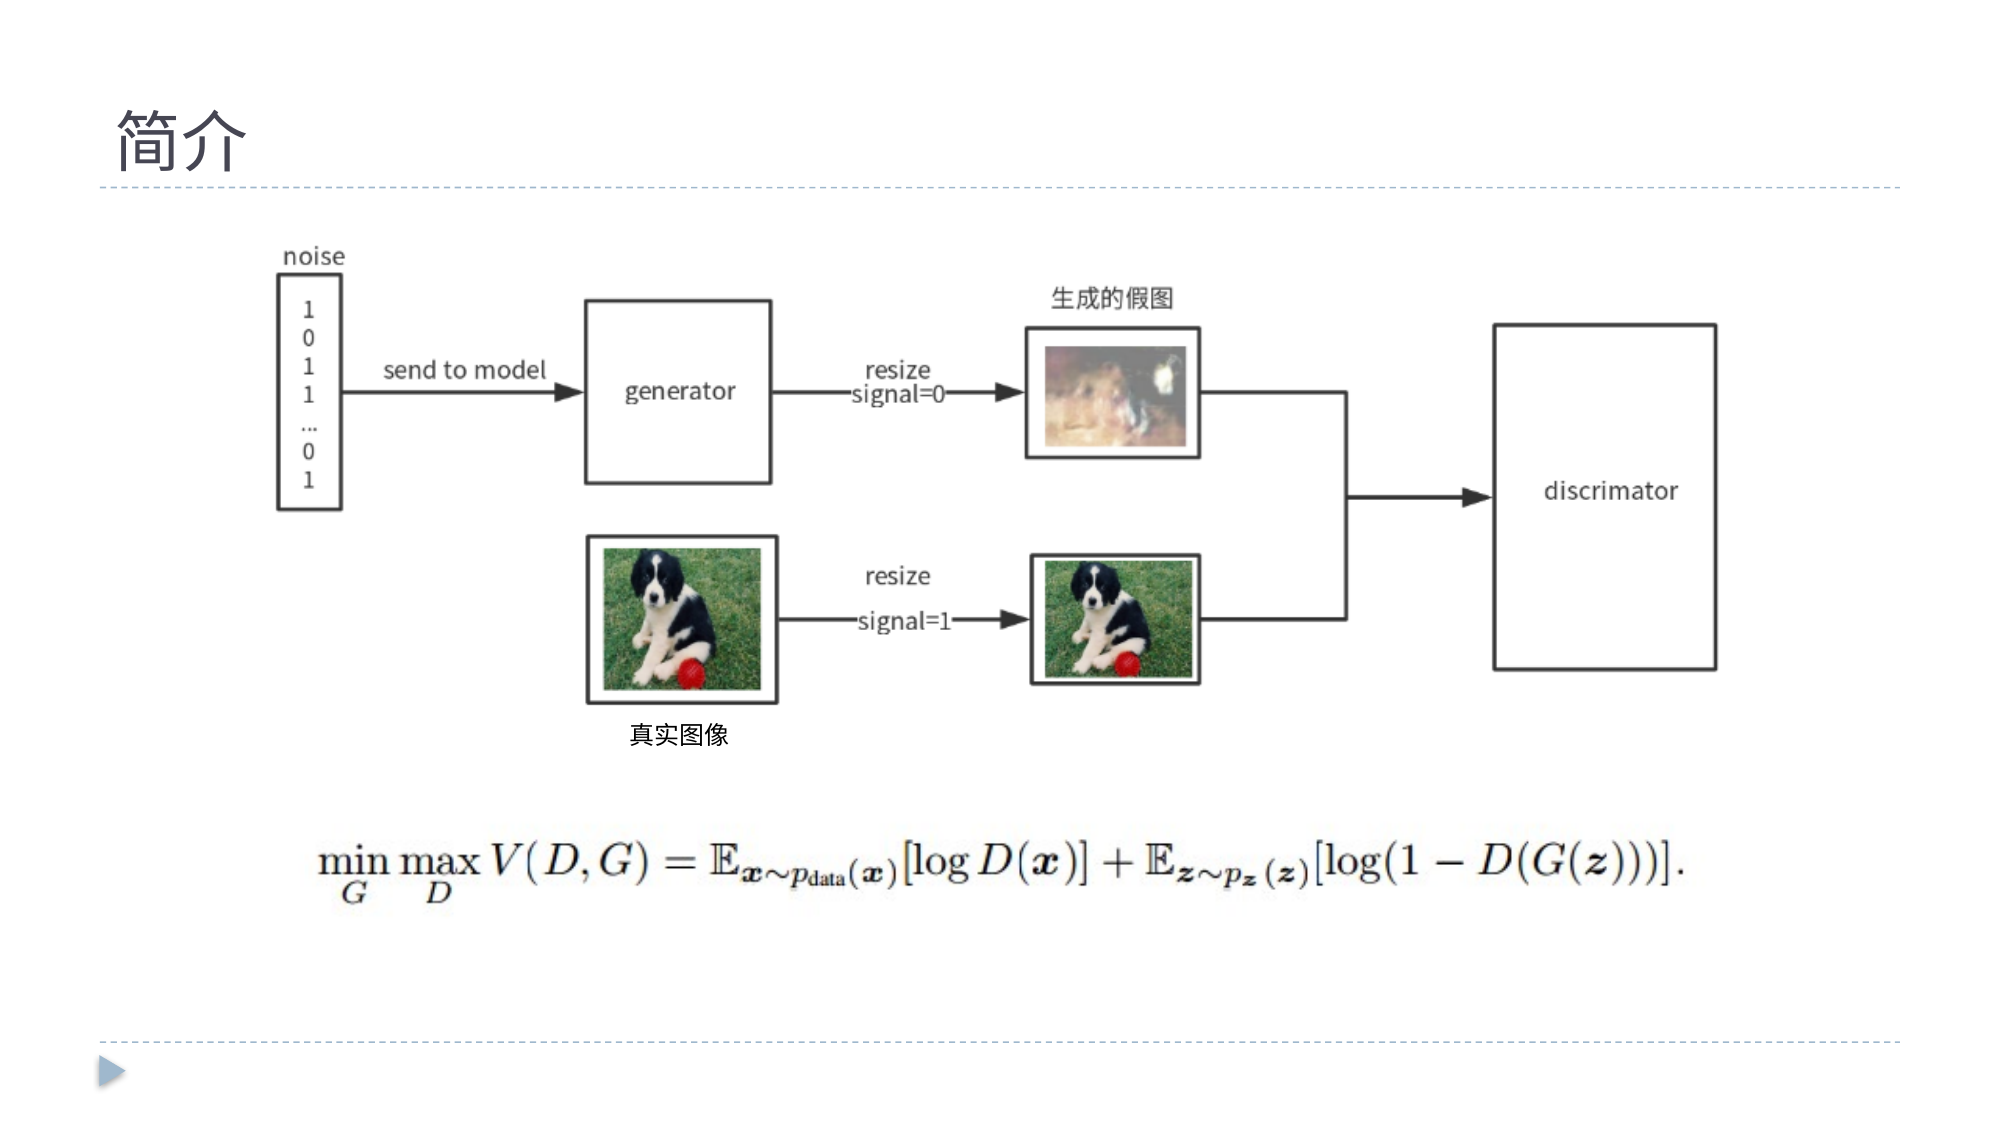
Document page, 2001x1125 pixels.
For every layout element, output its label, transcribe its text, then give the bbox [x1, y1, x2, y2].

picture [271, 794, 1729, 936]
text_box 真实图像 [615, 726, 745, 758]
title 简介 [99, 24, 1900, 188]
picture [256, 240, 1744, 713]
